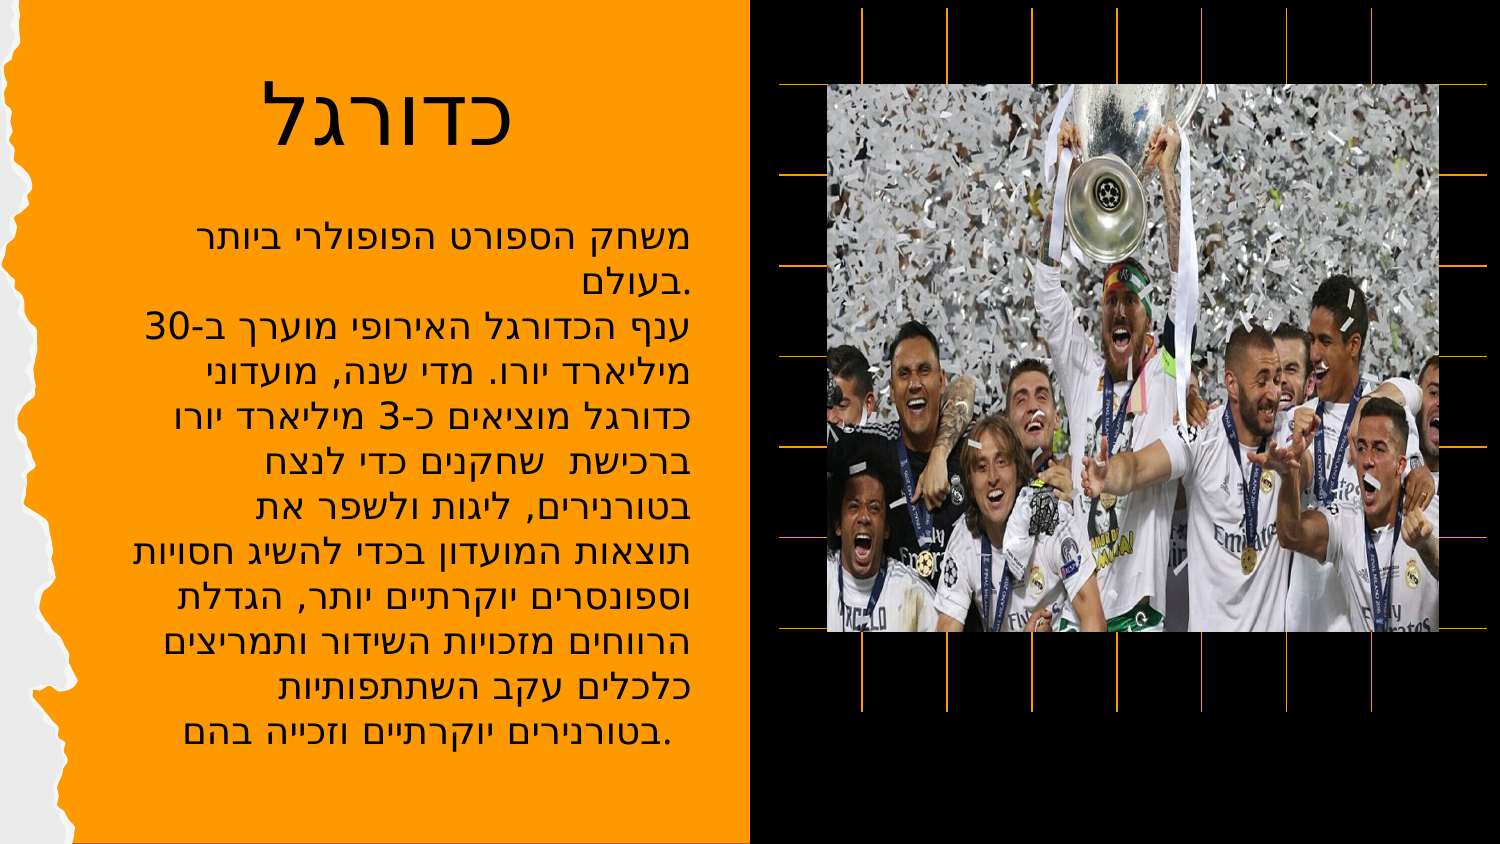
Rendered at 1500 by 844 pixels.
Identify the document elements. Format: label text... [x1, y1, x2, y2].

picture [826, 84, 1439, 632]
subtitle משחק הספורט הפופולרי ביותר בעולם. ענף הכדורגל האירופי מוערך ב-30 מיליארד יורו. מדי שנה, מועדוני כדורגל מוציאים כ-3 מיליארד יורו ברכישת שחקנים כדי לנצח בטורנירים, ליגות ולשפר את תוצאות המועדון בכדי להשיג חסויות וספונסרים יוקרתיים יותר, הגדלת הרווחים מזכויות השידור ותמריצים כלכלים עקב השתתפותיות בטורנירים יוקרתיים וזכייה בהם. [116, 197, 708, 624]
title כדורגל [116, 41, 708, 179]
